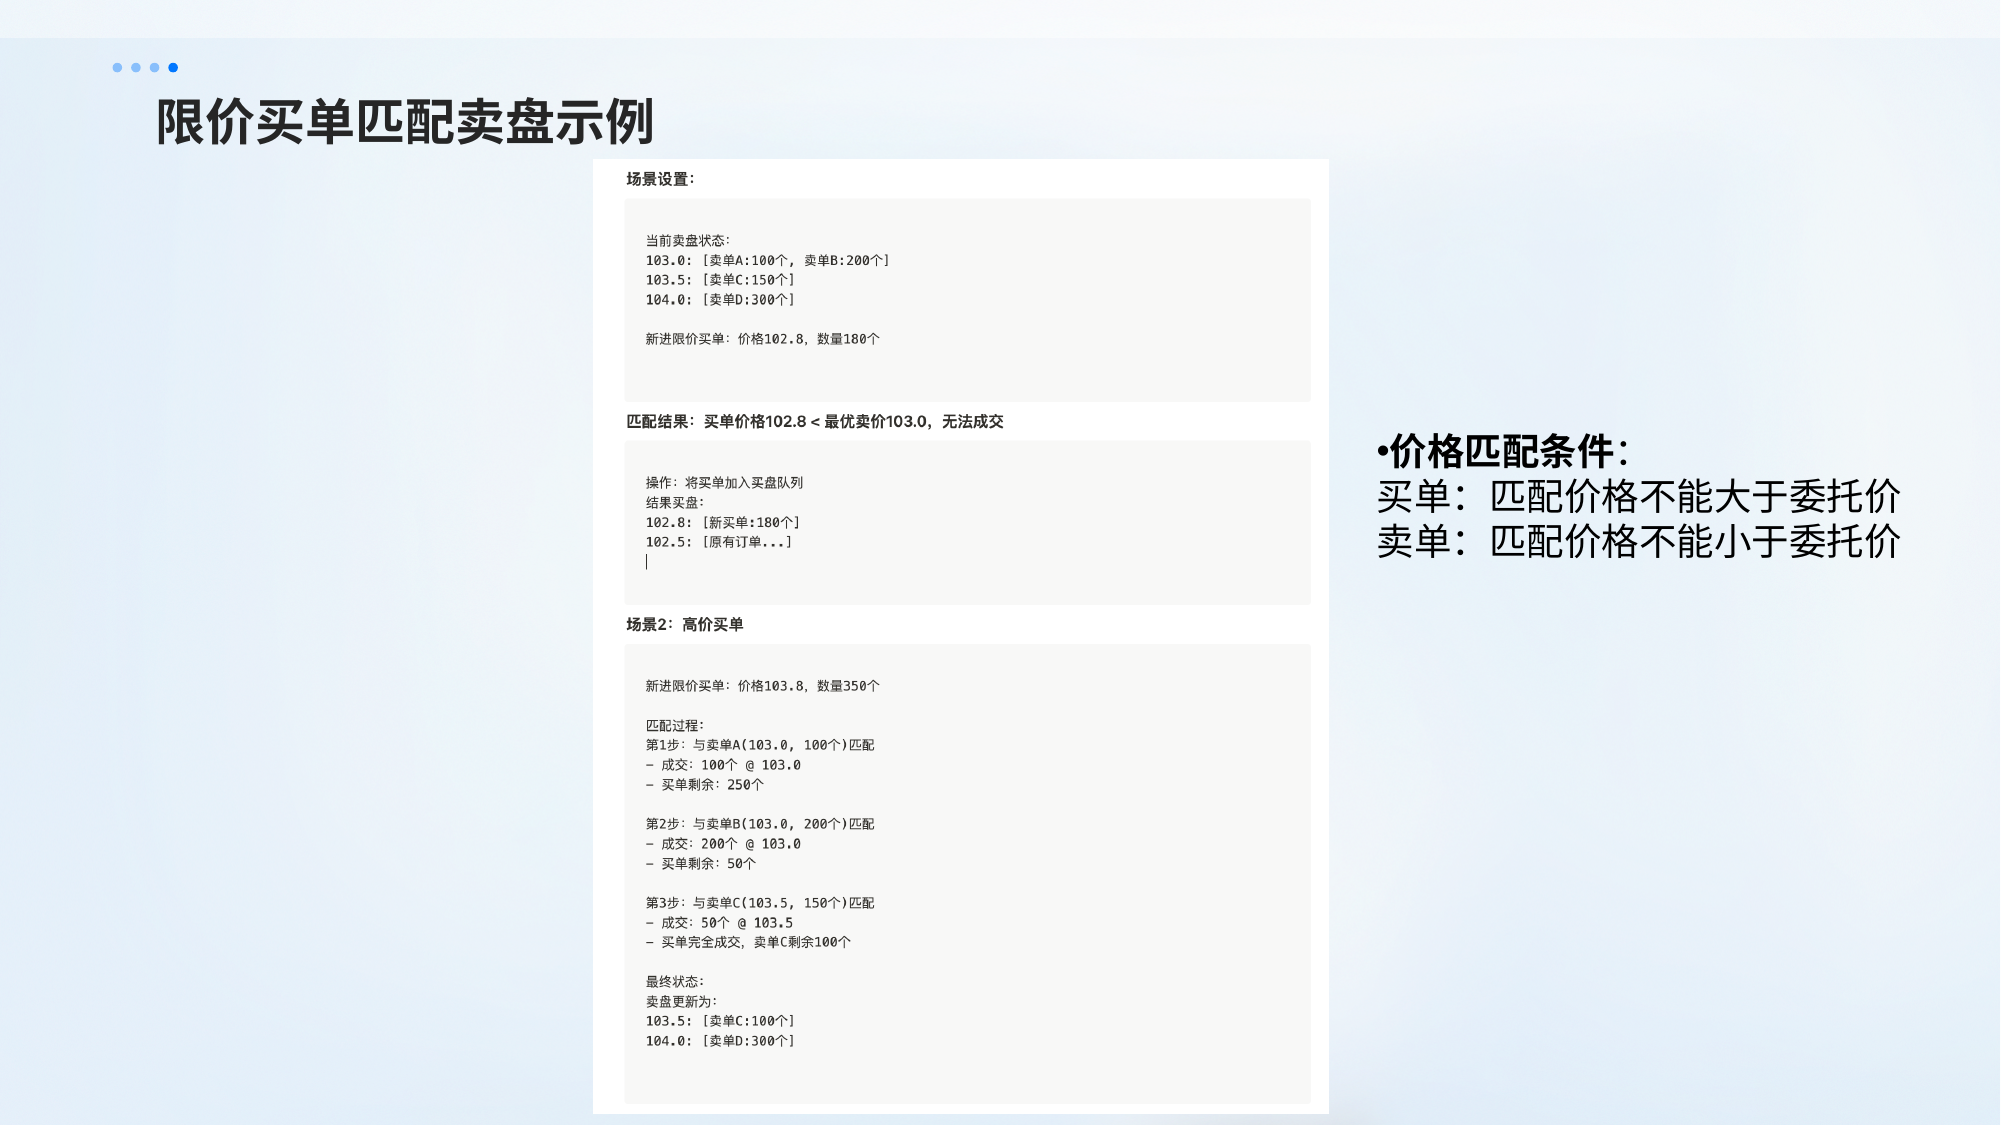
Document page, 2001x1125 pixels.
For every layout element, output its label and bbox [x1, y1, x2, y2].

text_box [112, 62, 178, 73]
picture [0, 0, 2001, 1125]
